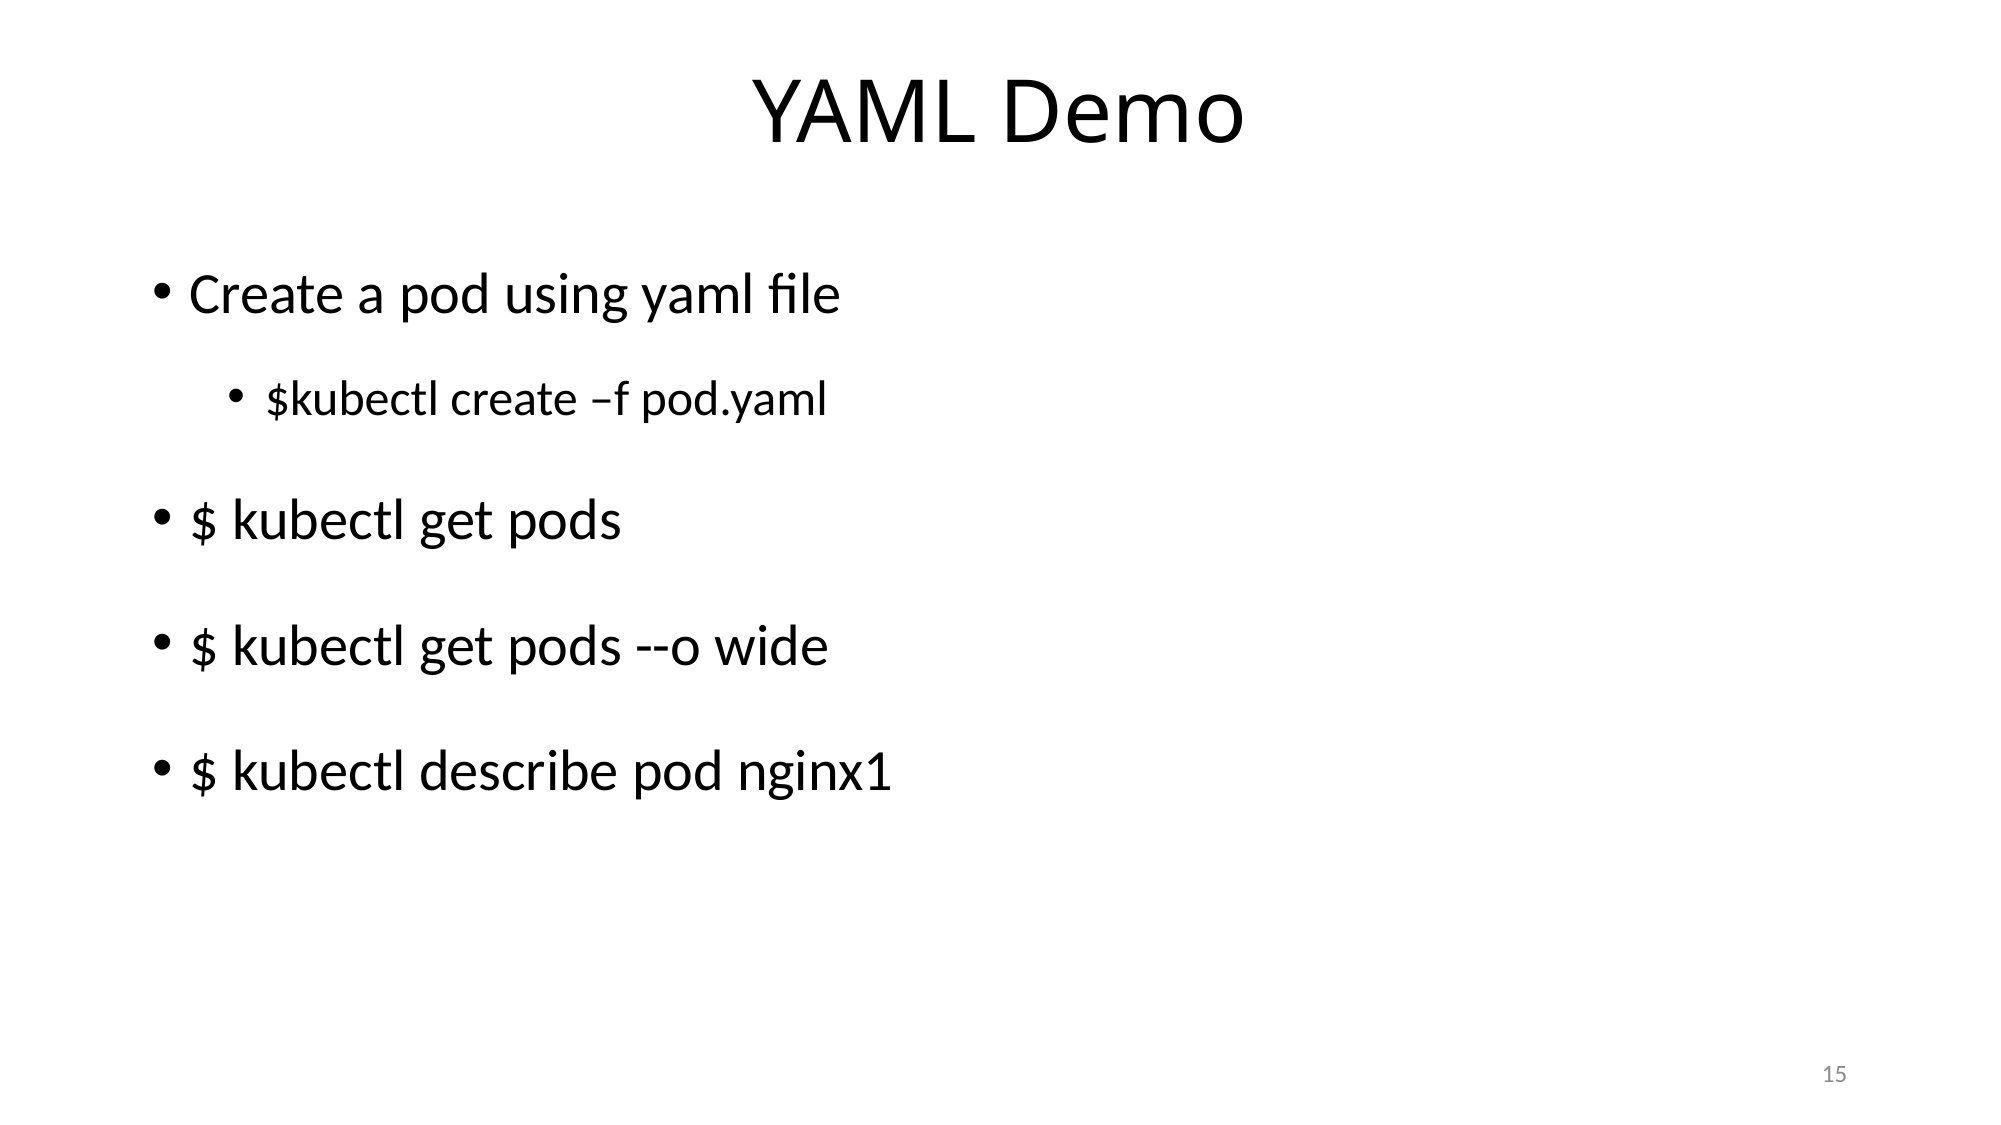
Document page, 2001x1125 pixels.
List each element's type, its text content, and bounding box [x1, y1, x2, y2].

title YAML Demo [137, 59, 1863, 170]
list Create a pod using yaml file $kubectl create –f pod.yaml $ kubectl get pods $ kubectl get pods --o wide $ kubectl describe pod nginx1 [137, 212, 1863, 1014]
slide_number 15 [1412, 1042, 1863, 1103]
